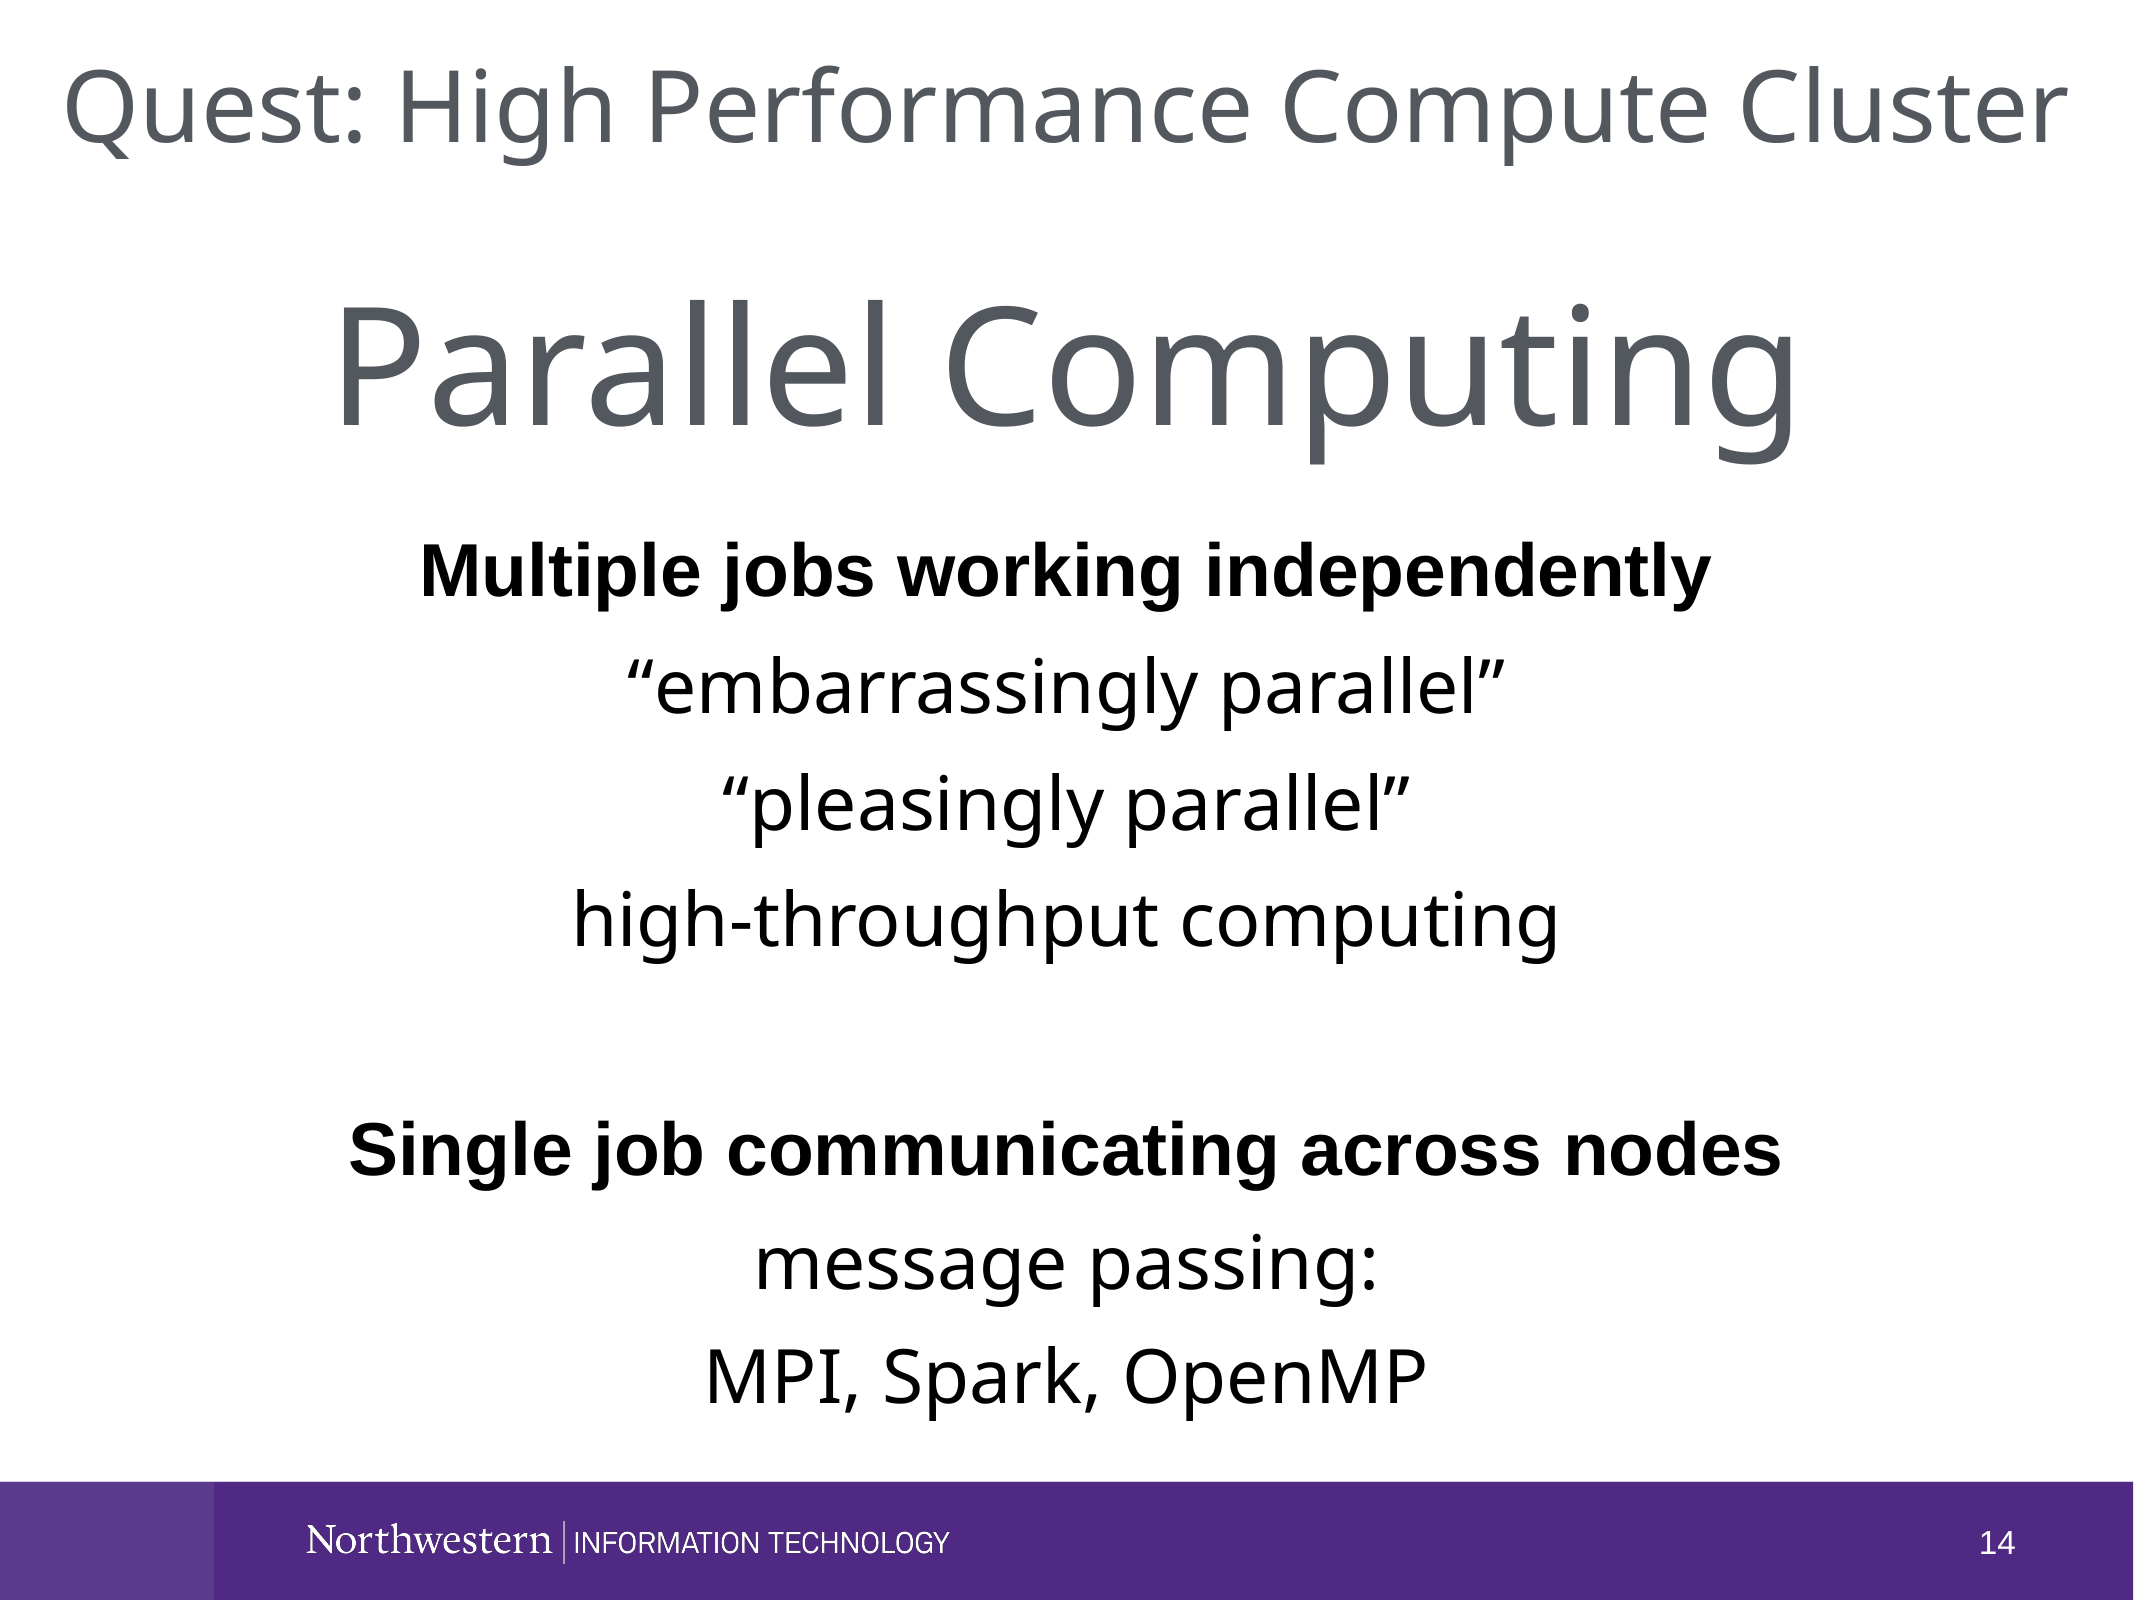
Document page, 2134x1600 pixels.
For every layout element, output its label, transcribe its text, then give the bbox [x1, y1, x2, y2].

text_box Multiple jobs working independently [410, 513, 1723, 620]
text_box Quest: High Performance Compute Cluster [53, 34, 2080, 171]
text_box MPI, Spark, OpenMP [695, 1319, 1438, 1427]
text_box high-throughput computing [562, 863, 1571, 970]
picture [0, 0, 2134, 1600]
text_box “pleasingly parallel” [714, 746, 1419, 854]
text_box Single job communicating across nodes [339, 1091, 1794, 1199]
text_box Parallel Computing [319, 252, 1814, 468]
slide_number 14 [1965, 1513, 2028, 1573]
text_box message passing: [745, 1205, 1389, 1313]
text_box “embarrassingly parallel” [619, 629, 1514, 737]
